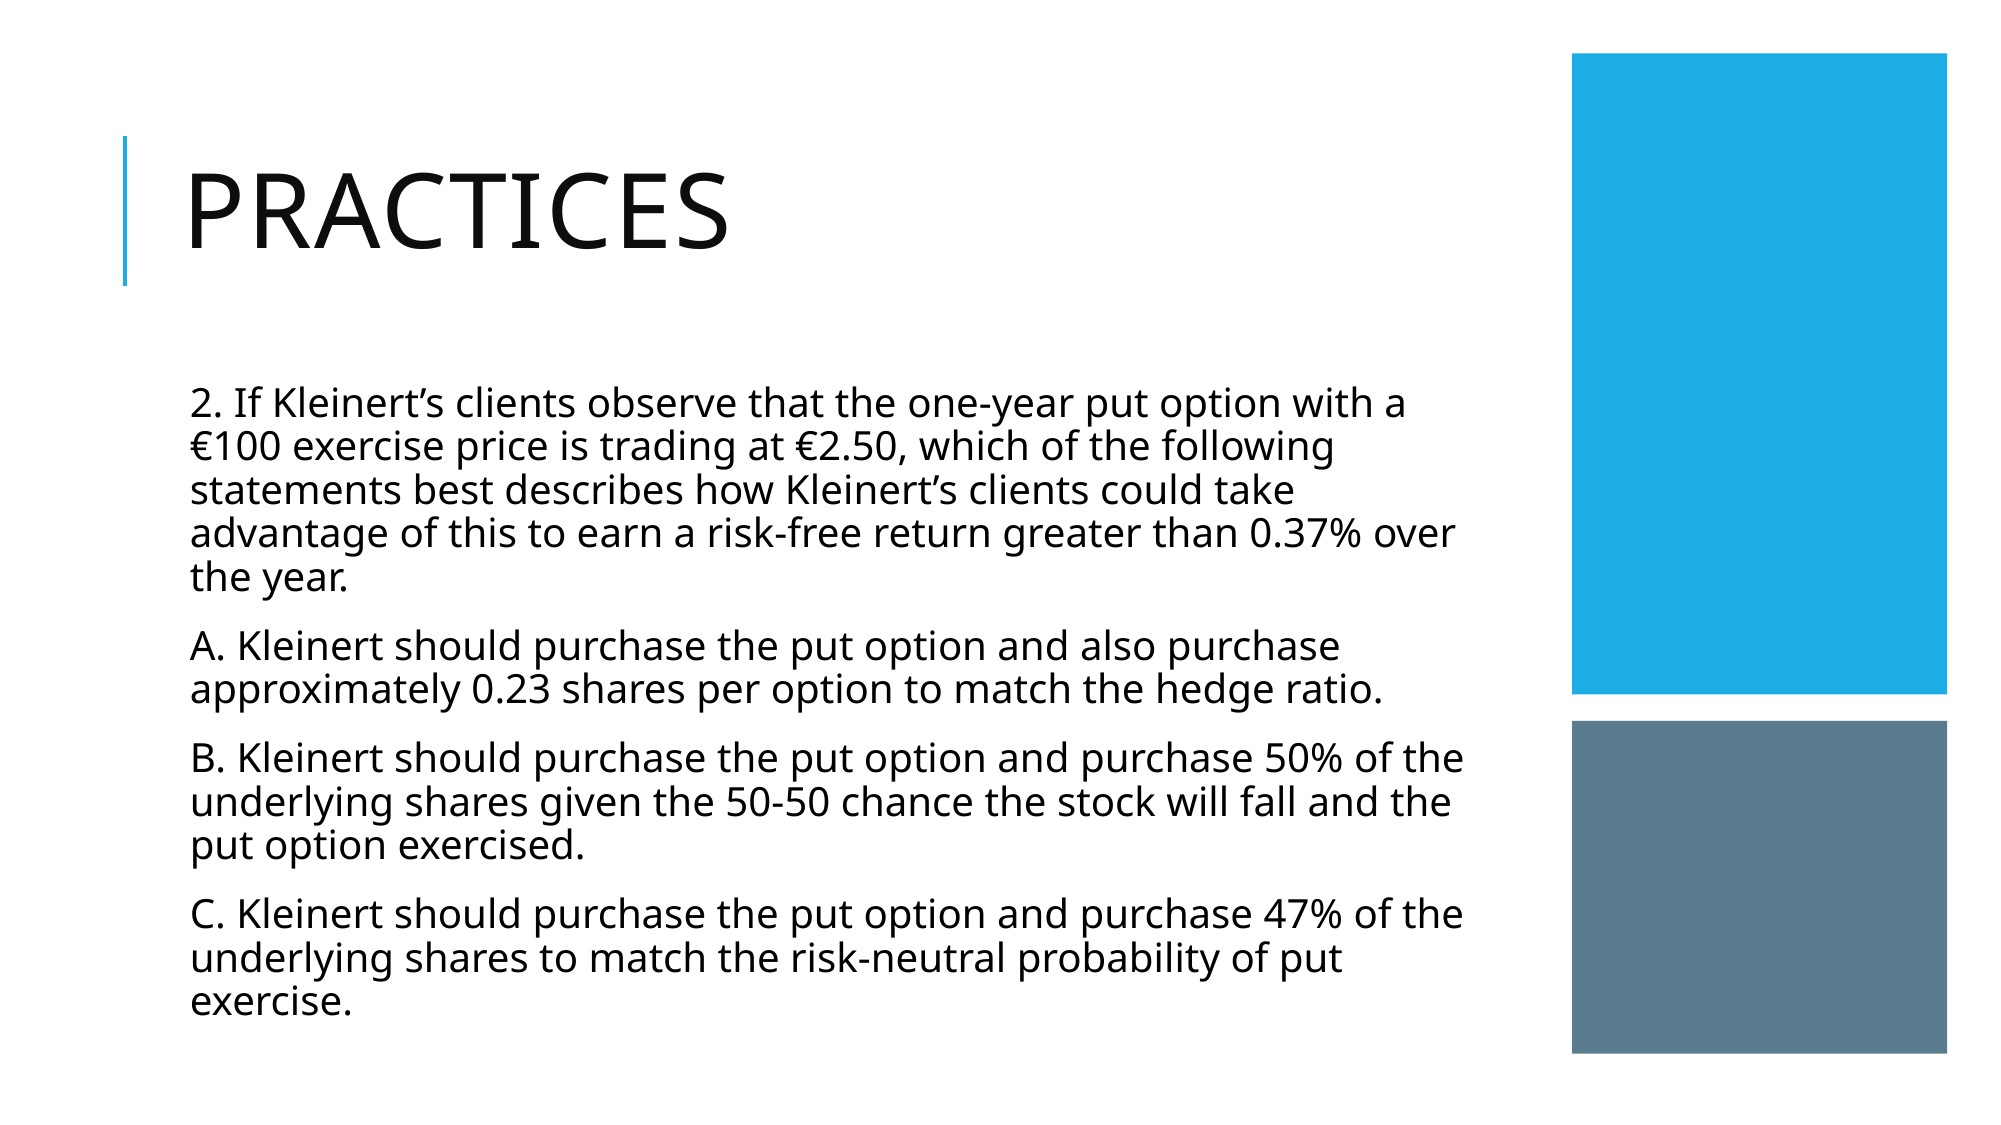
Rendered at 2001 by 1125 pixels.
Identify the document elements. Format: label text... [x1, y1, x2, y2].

text_box [1571, 720, 1948, 1055]
title practices [168, 96, 1484, 342]
text_box [1571, 52, 1948, 696]
list 2. If Kleinert’s clients observe that the one-year put option with a €100 exercise price is trading at €2.50, which of the following statements best describes how Kleinert’s clients could take advantage of this to earn a risk-free return greater than 0.37% over the year. A. Kleinert should purchase the put option and also purchase approximately 0.23 shares per option to match the hedge ratio. B. Kleinert should purchase the put option and purchase 50% of the underlying shares given the 50-50 chance the stock will fall and the put option exercised. C. Kleinert should purchase the put option and purchase 47% of the underlying shares to match the risk-neutral probability of put exercise. [168, 375, 1484, 1035]
